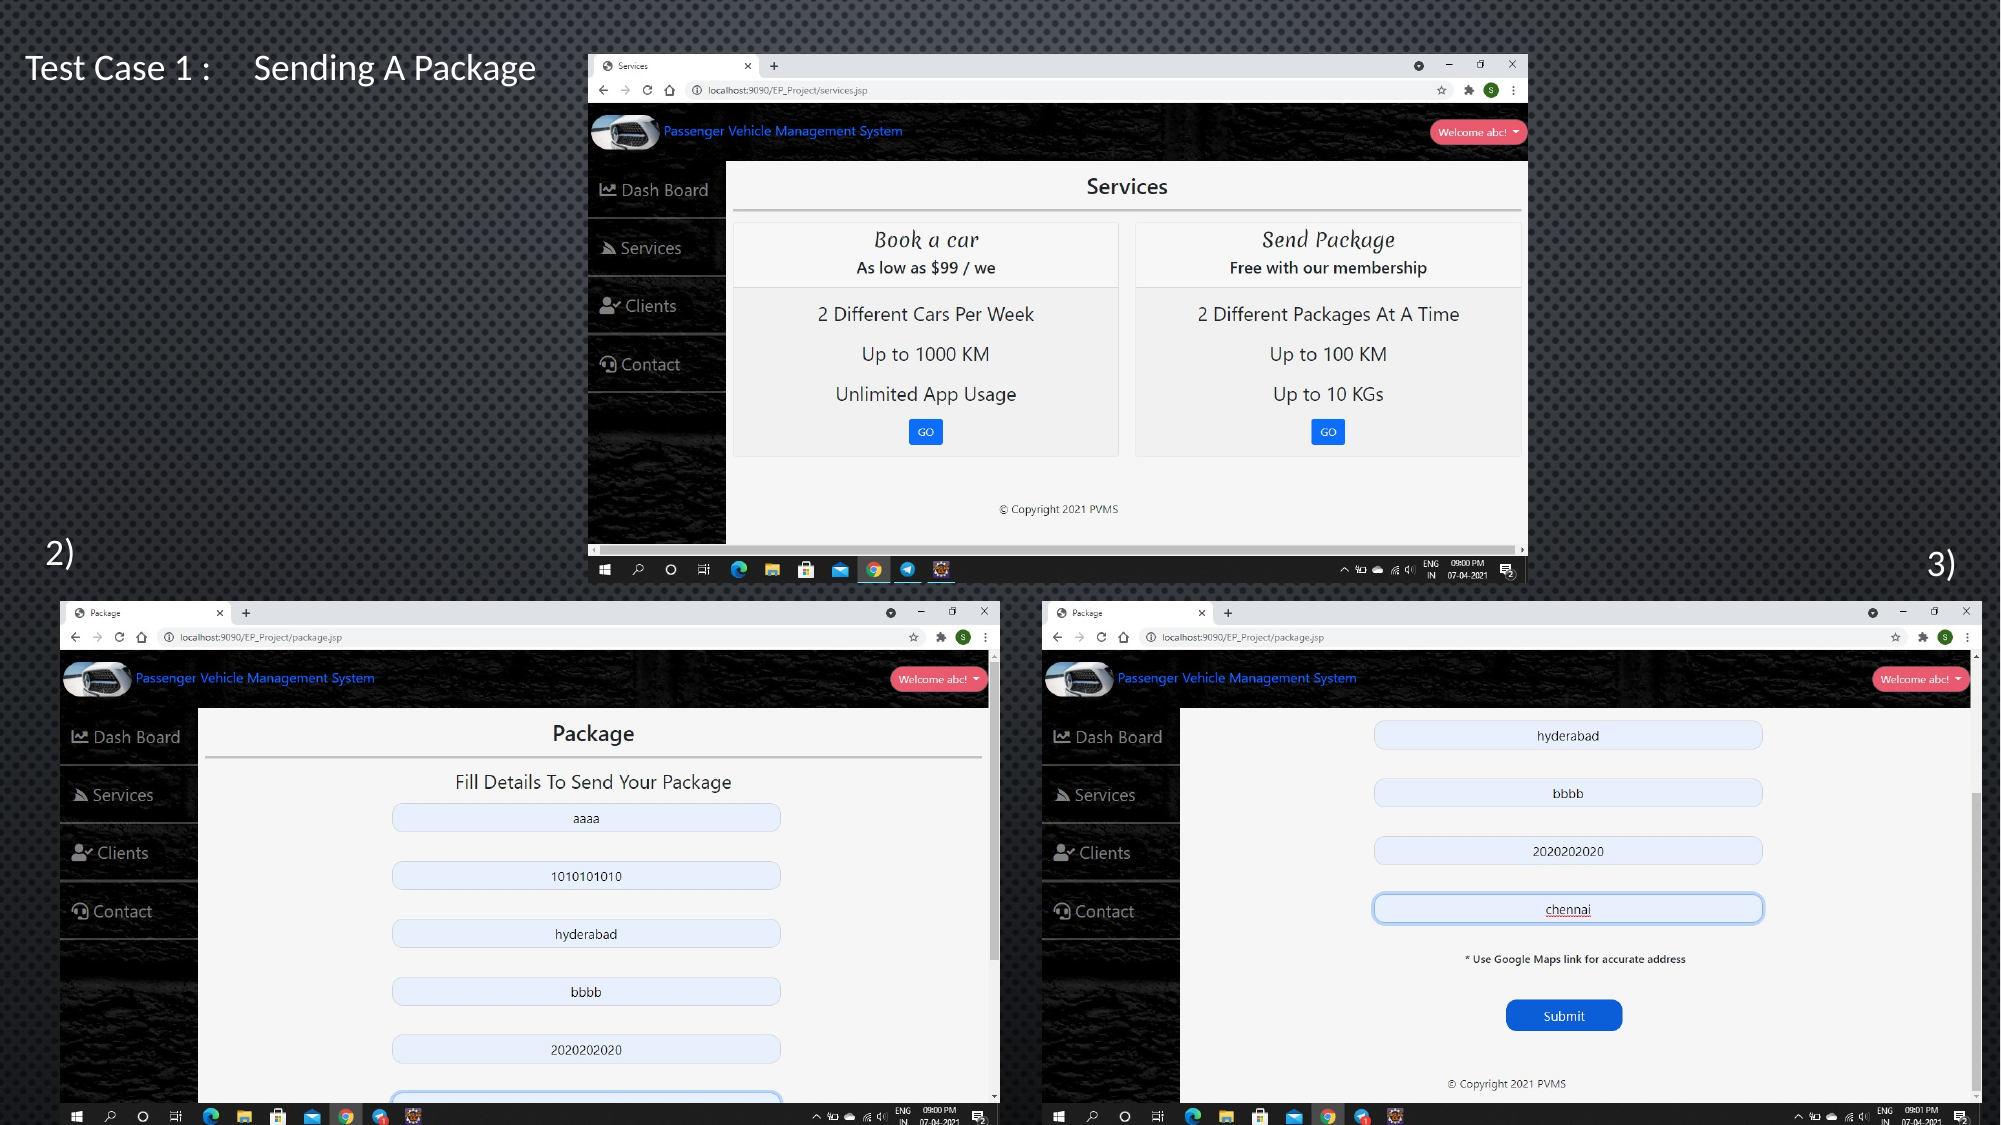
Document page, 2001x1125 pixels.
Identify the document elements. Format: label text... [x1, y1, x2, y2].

text_box 2) [30, 520, 587, 581]
text_box 3) [1911, 531, 2000, 591]
picture [587, 54, 1528, 583]
picture [1042, 601, 1982, 1125]
text_box Test Case 1 : Sending A Package [0, 17, 1001, 96]
picture [60, 601, 1001, 1125]
